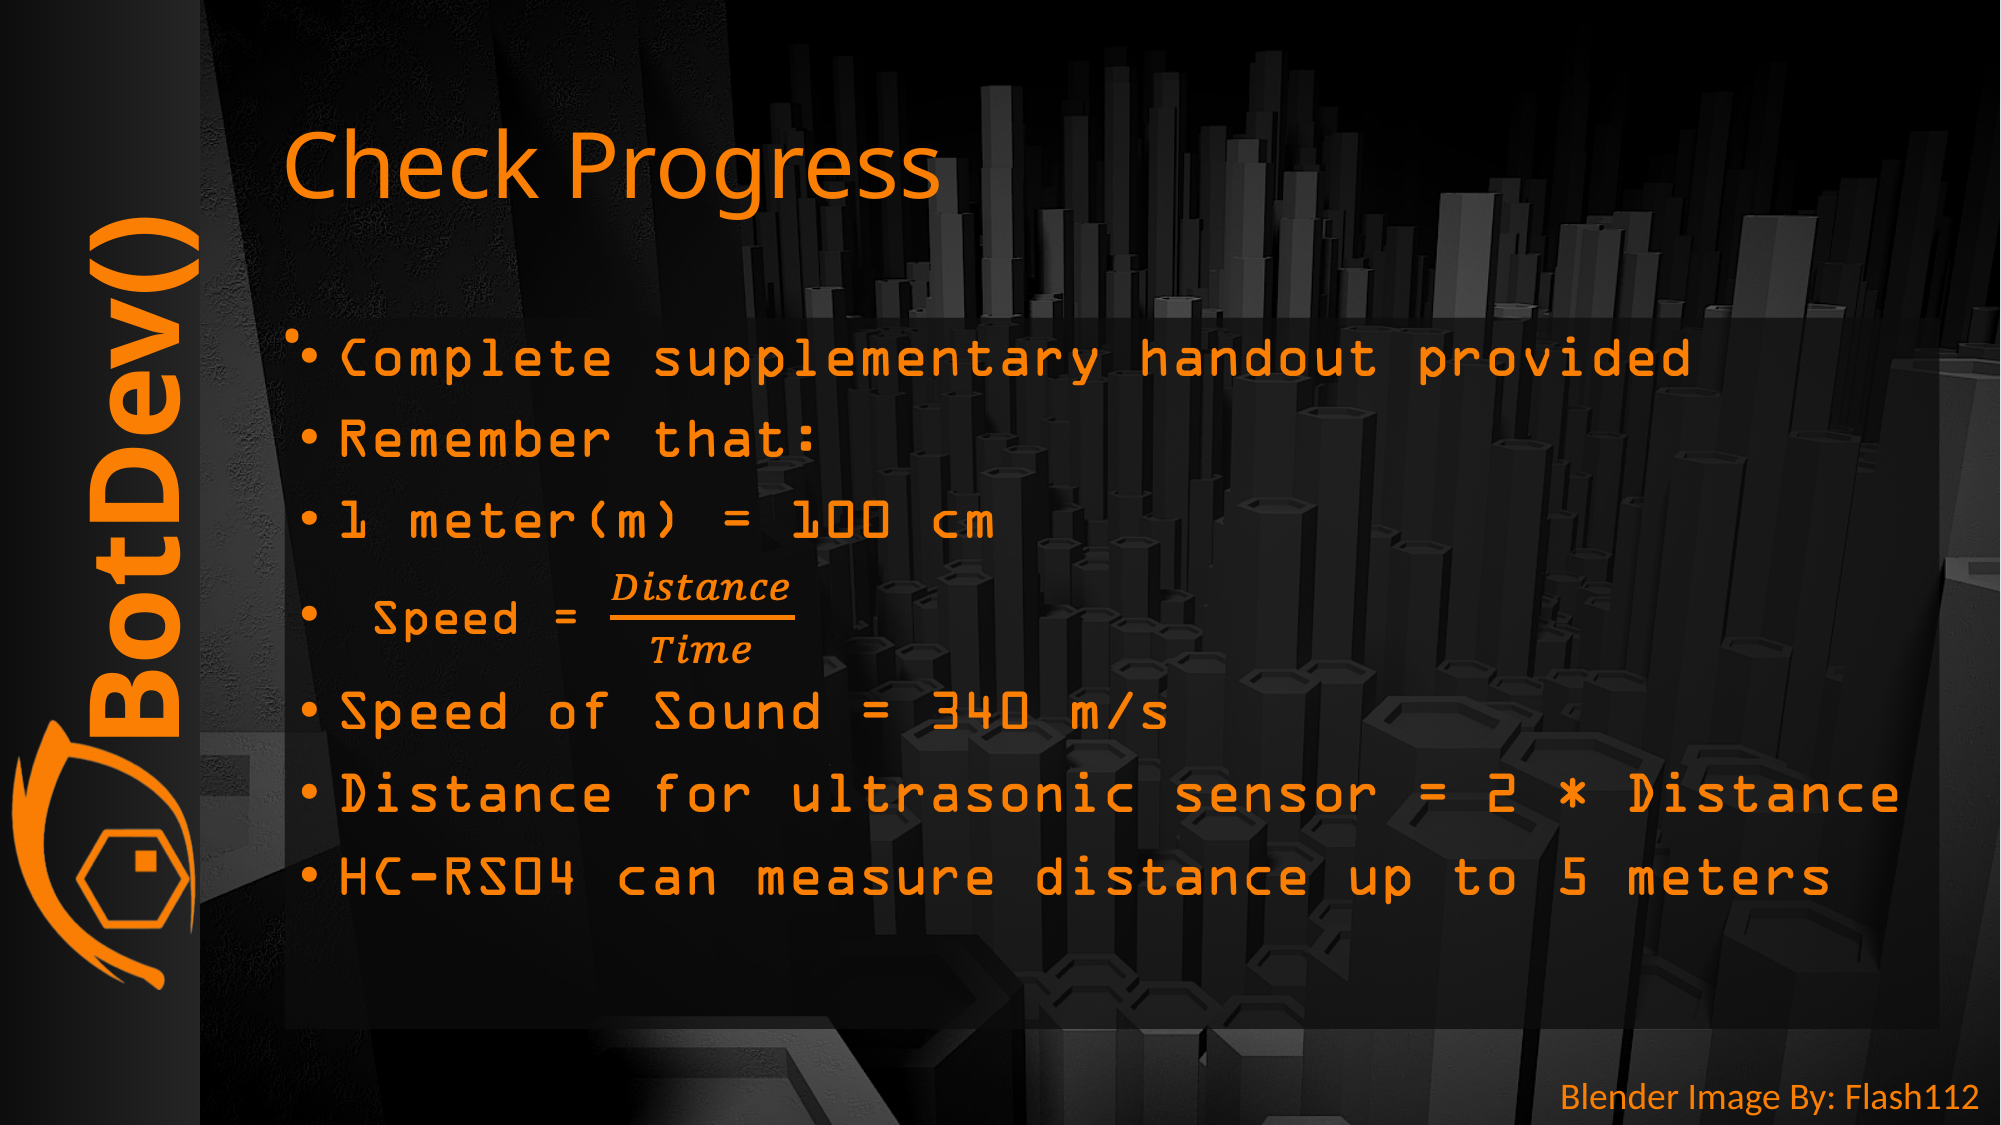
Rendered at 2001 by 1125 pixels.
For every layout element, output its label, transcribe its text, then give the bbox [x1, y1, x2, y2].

picture [0, 0, 2001, 1125]
title Check Progress [266, 59, 1863, 278]
list [266, 299, 1940, 1029]
